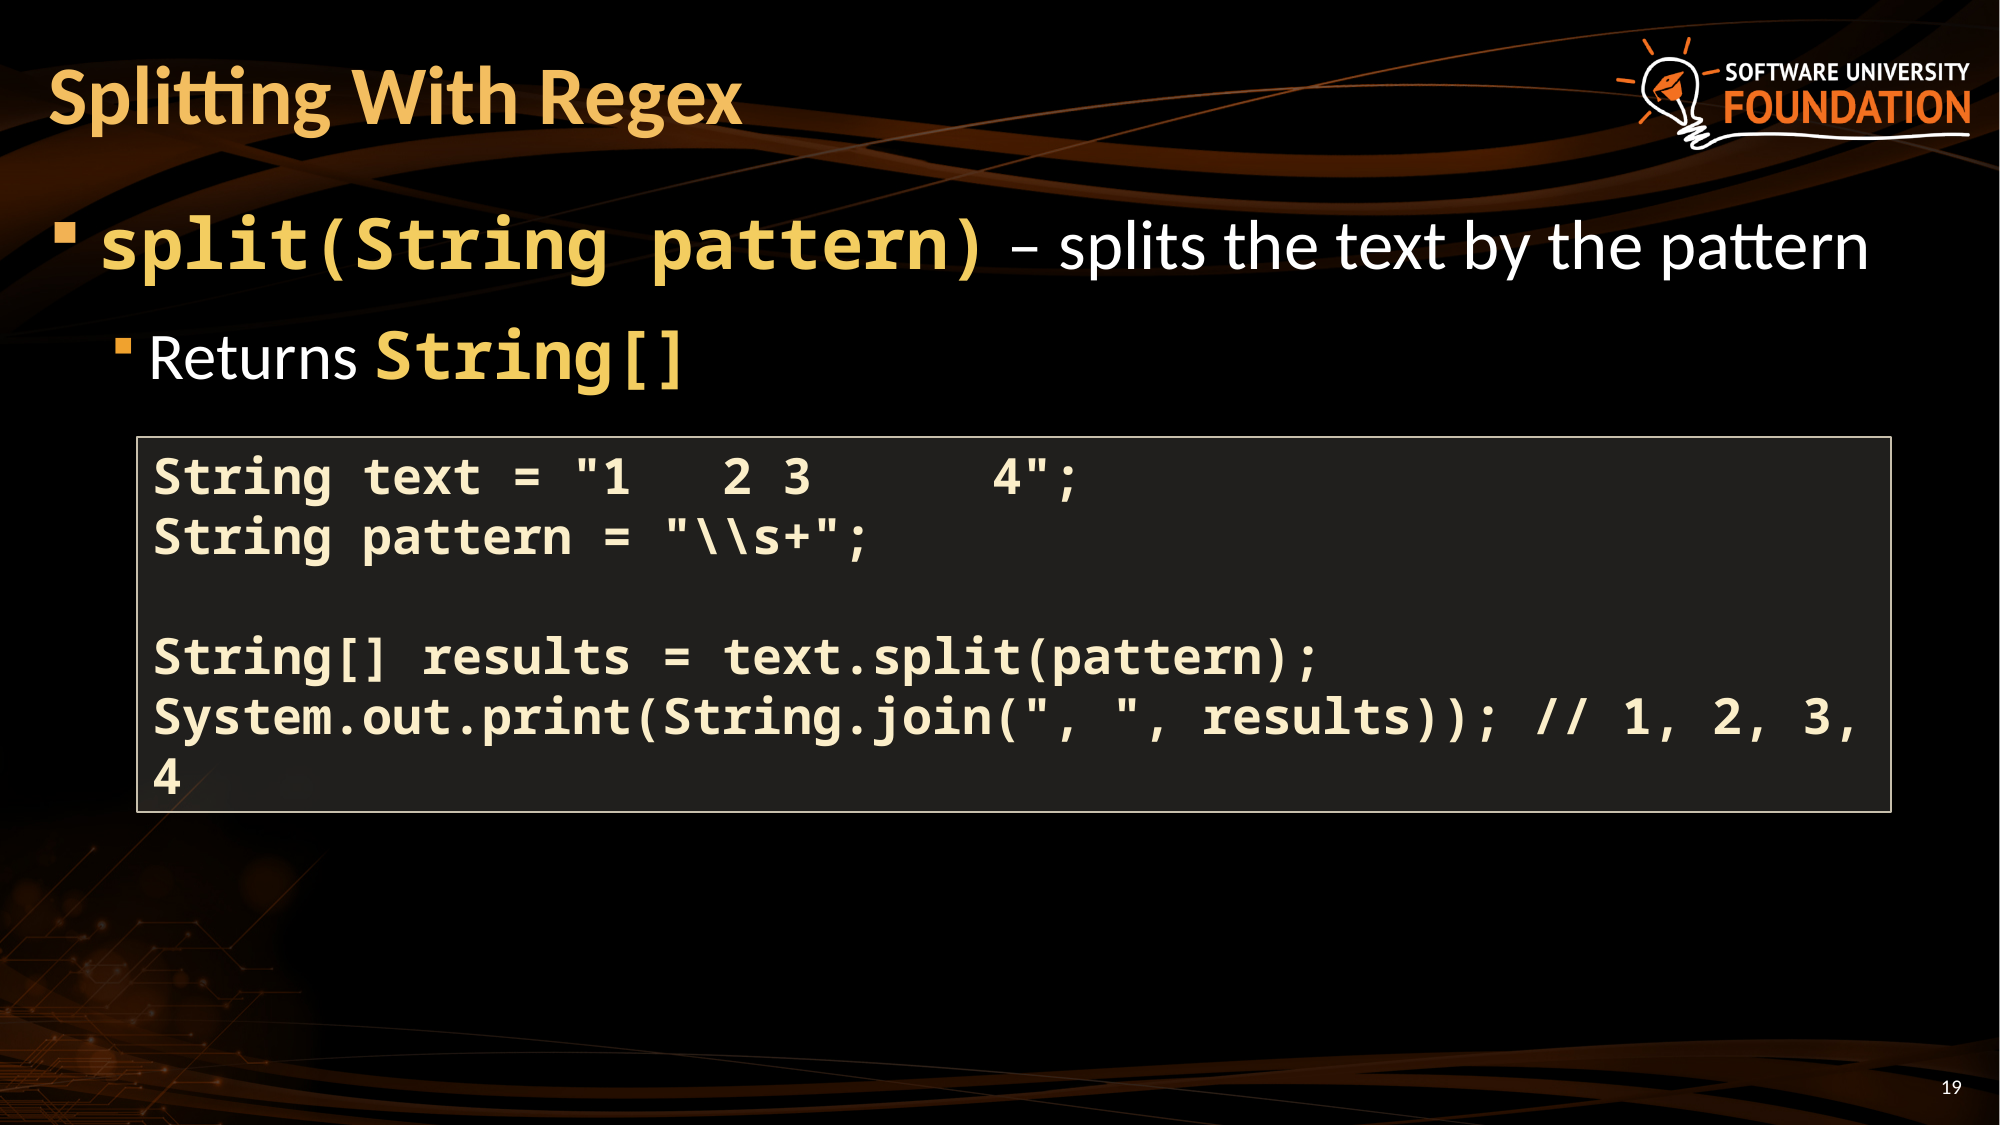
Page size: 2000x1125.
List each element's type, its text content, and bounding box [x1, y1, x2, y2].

list split(String pattern) – splits the text by the pattern Returns String[] [31, 188, 1968, 1103]
picture [0, 0, 2000, 1125]
title Splitting With Regex [30, 6, 1602, 189]
text_box String text = "1 2 3 4"; String pattern = "\\s+"; String[] results = text.split(pattern); System.out.print(String.join(", ", results)); // 1, 2, 3, 4 [137, 437, 1892, 813]
